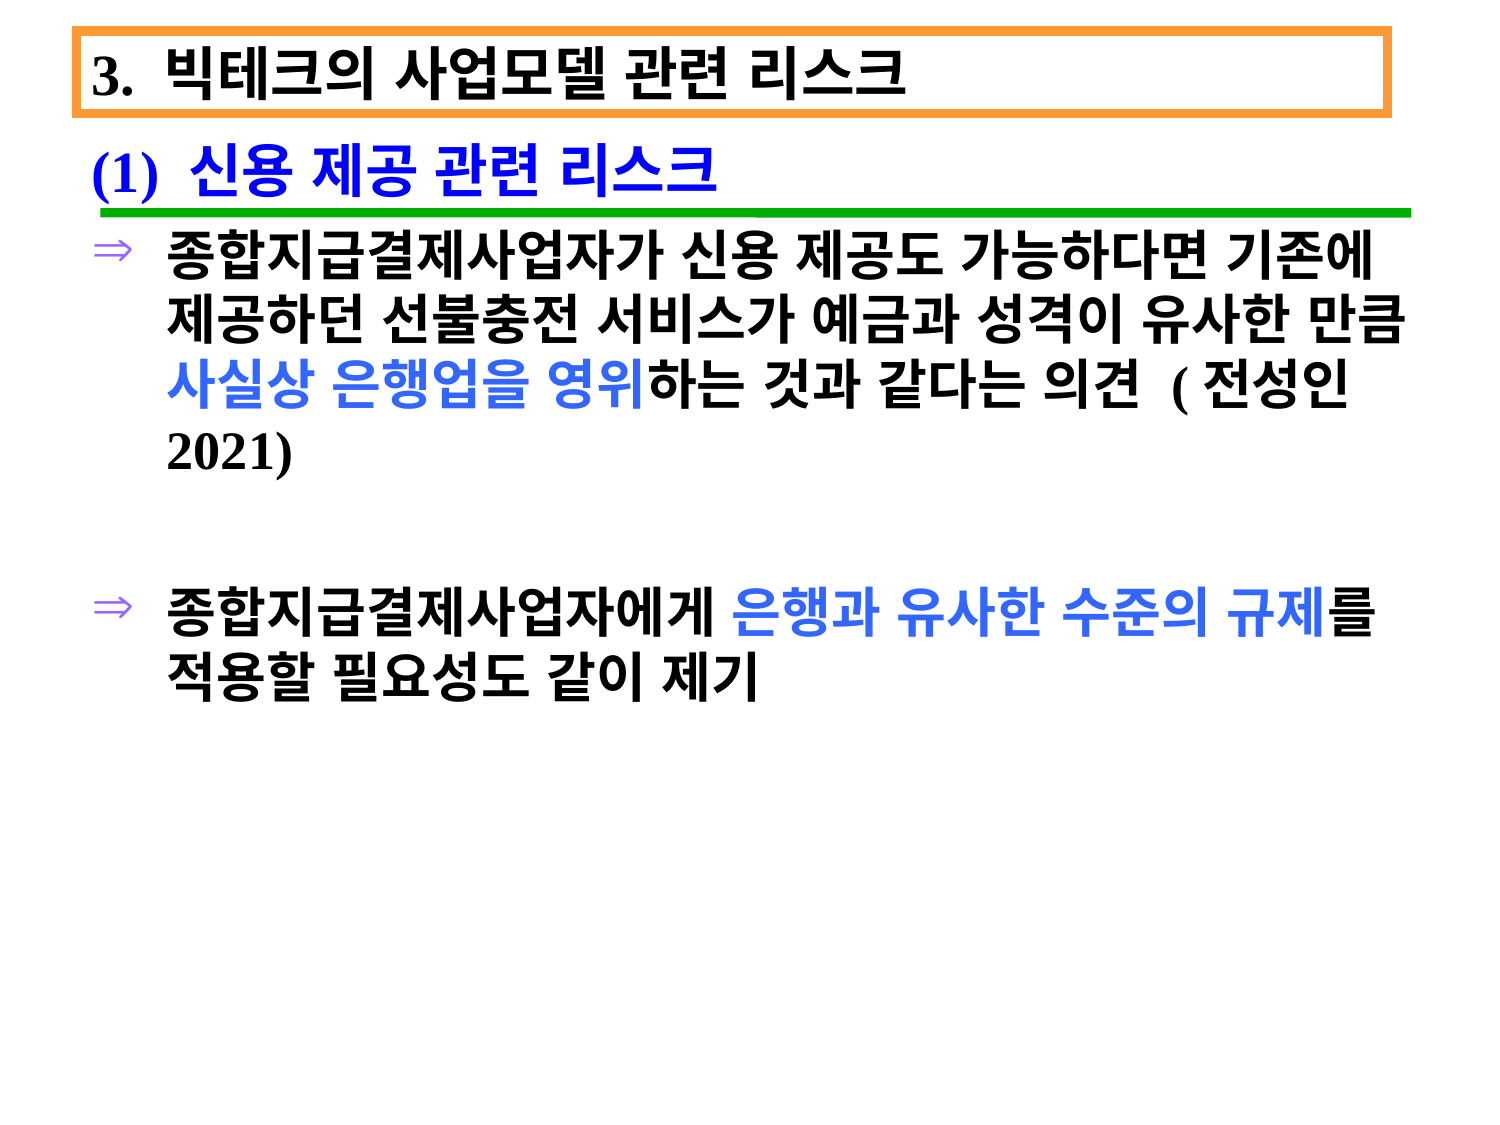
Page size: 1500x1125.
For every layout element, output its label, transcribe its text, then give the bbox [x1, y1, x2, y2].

text_box (1) 신용 제공 관련 리스크 종합지급결제사업자가 신용 제공도 가능하다면 기존에 제공하던 선불충전 서비스가 예금과 성격이 유사한 만큼 사실상 은행업을 영위하는 것과 같다는 의견 (전성인 2021) 종합지급결제사업자에게 은행과 유사한 수준의 규제를 적용할 필요성도 같이 제기 [76, 127, 1424, 716]
text_box 3. 빅테크의 사업모델 관련 리스크 [76, 30, 1388, 114]
